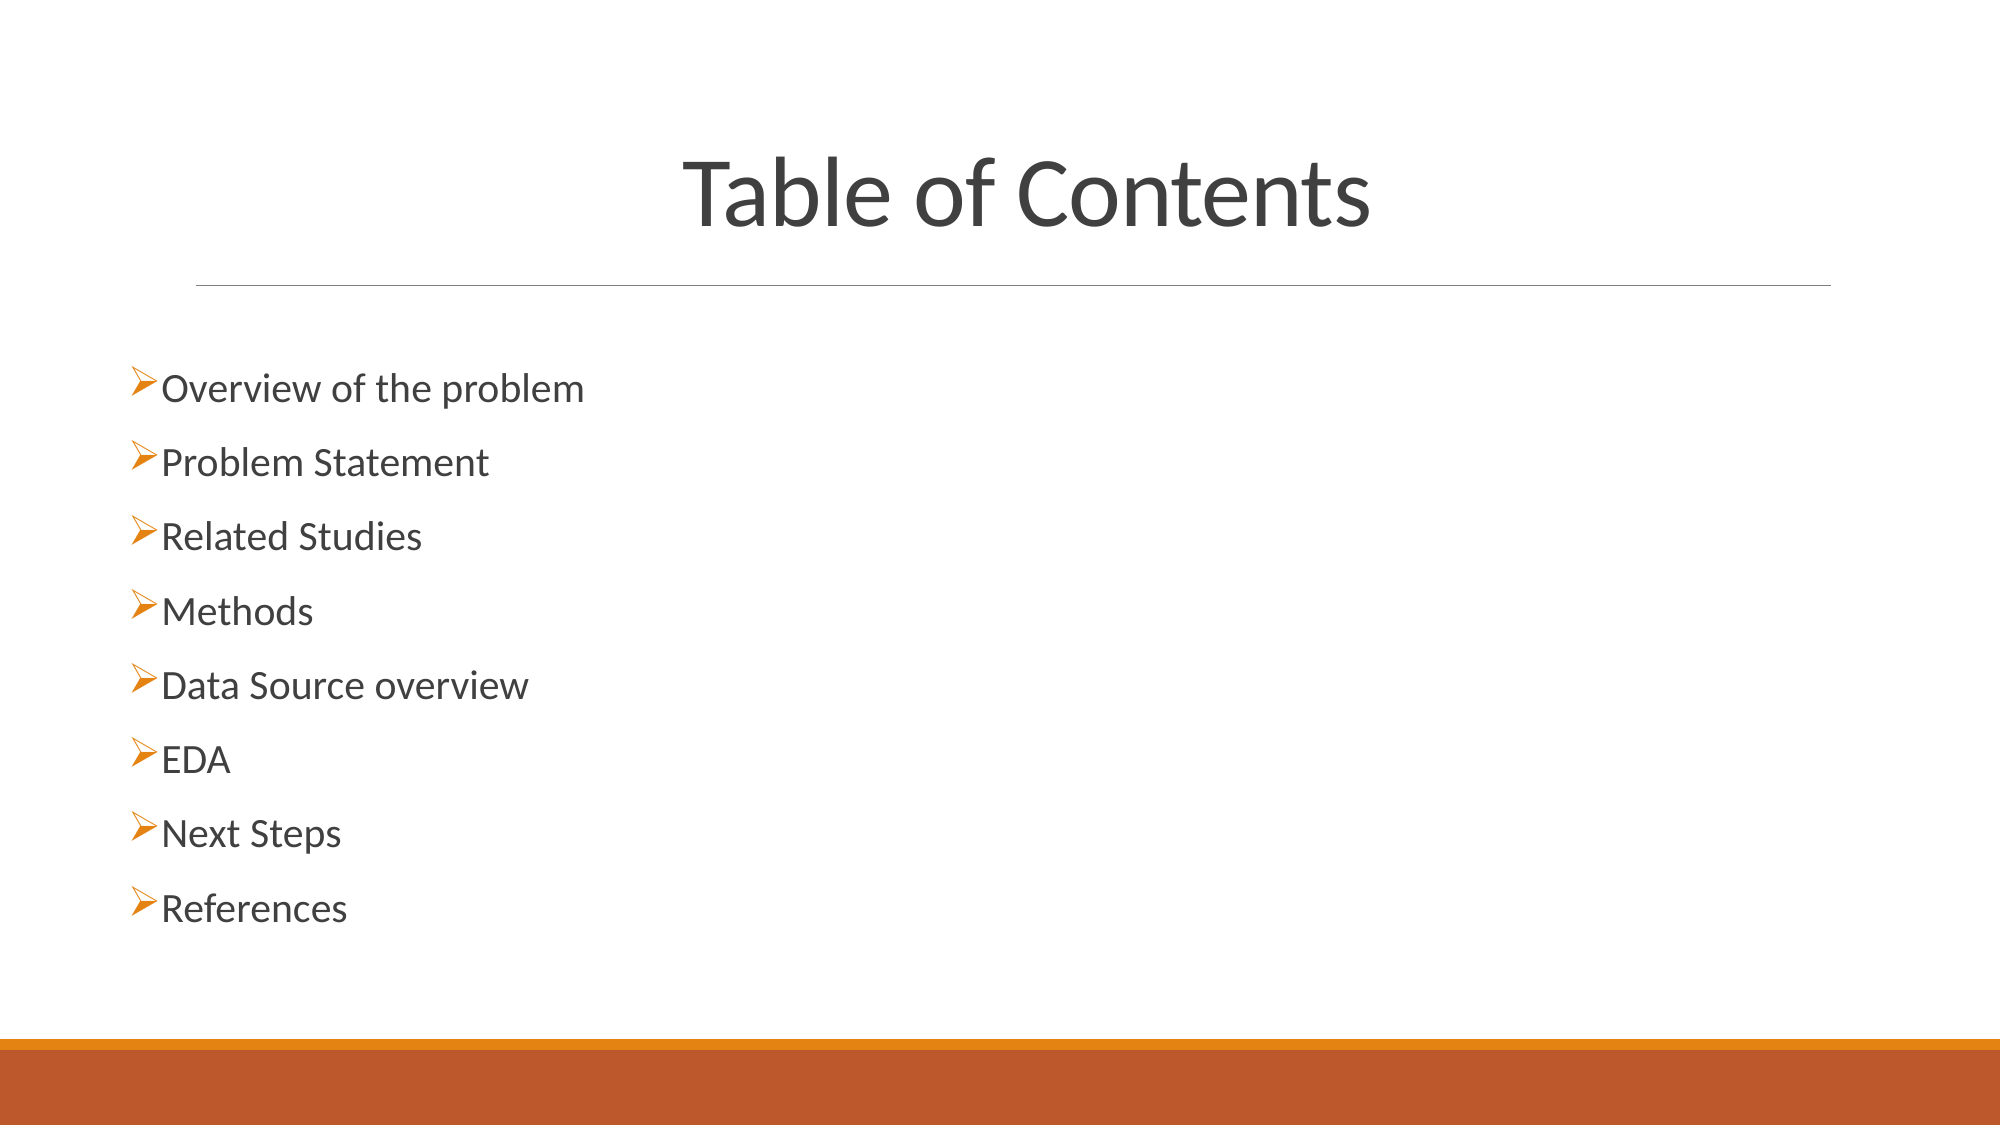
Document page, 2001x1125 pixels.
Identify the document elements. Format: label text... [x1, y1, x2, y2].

title Table of Contents [249, 0, 1806, 254]
list Overview of the problem Problem Statement Related Studies Methods Data Source overview EDA Next Steps References [128, 358, 1817, 1003]
